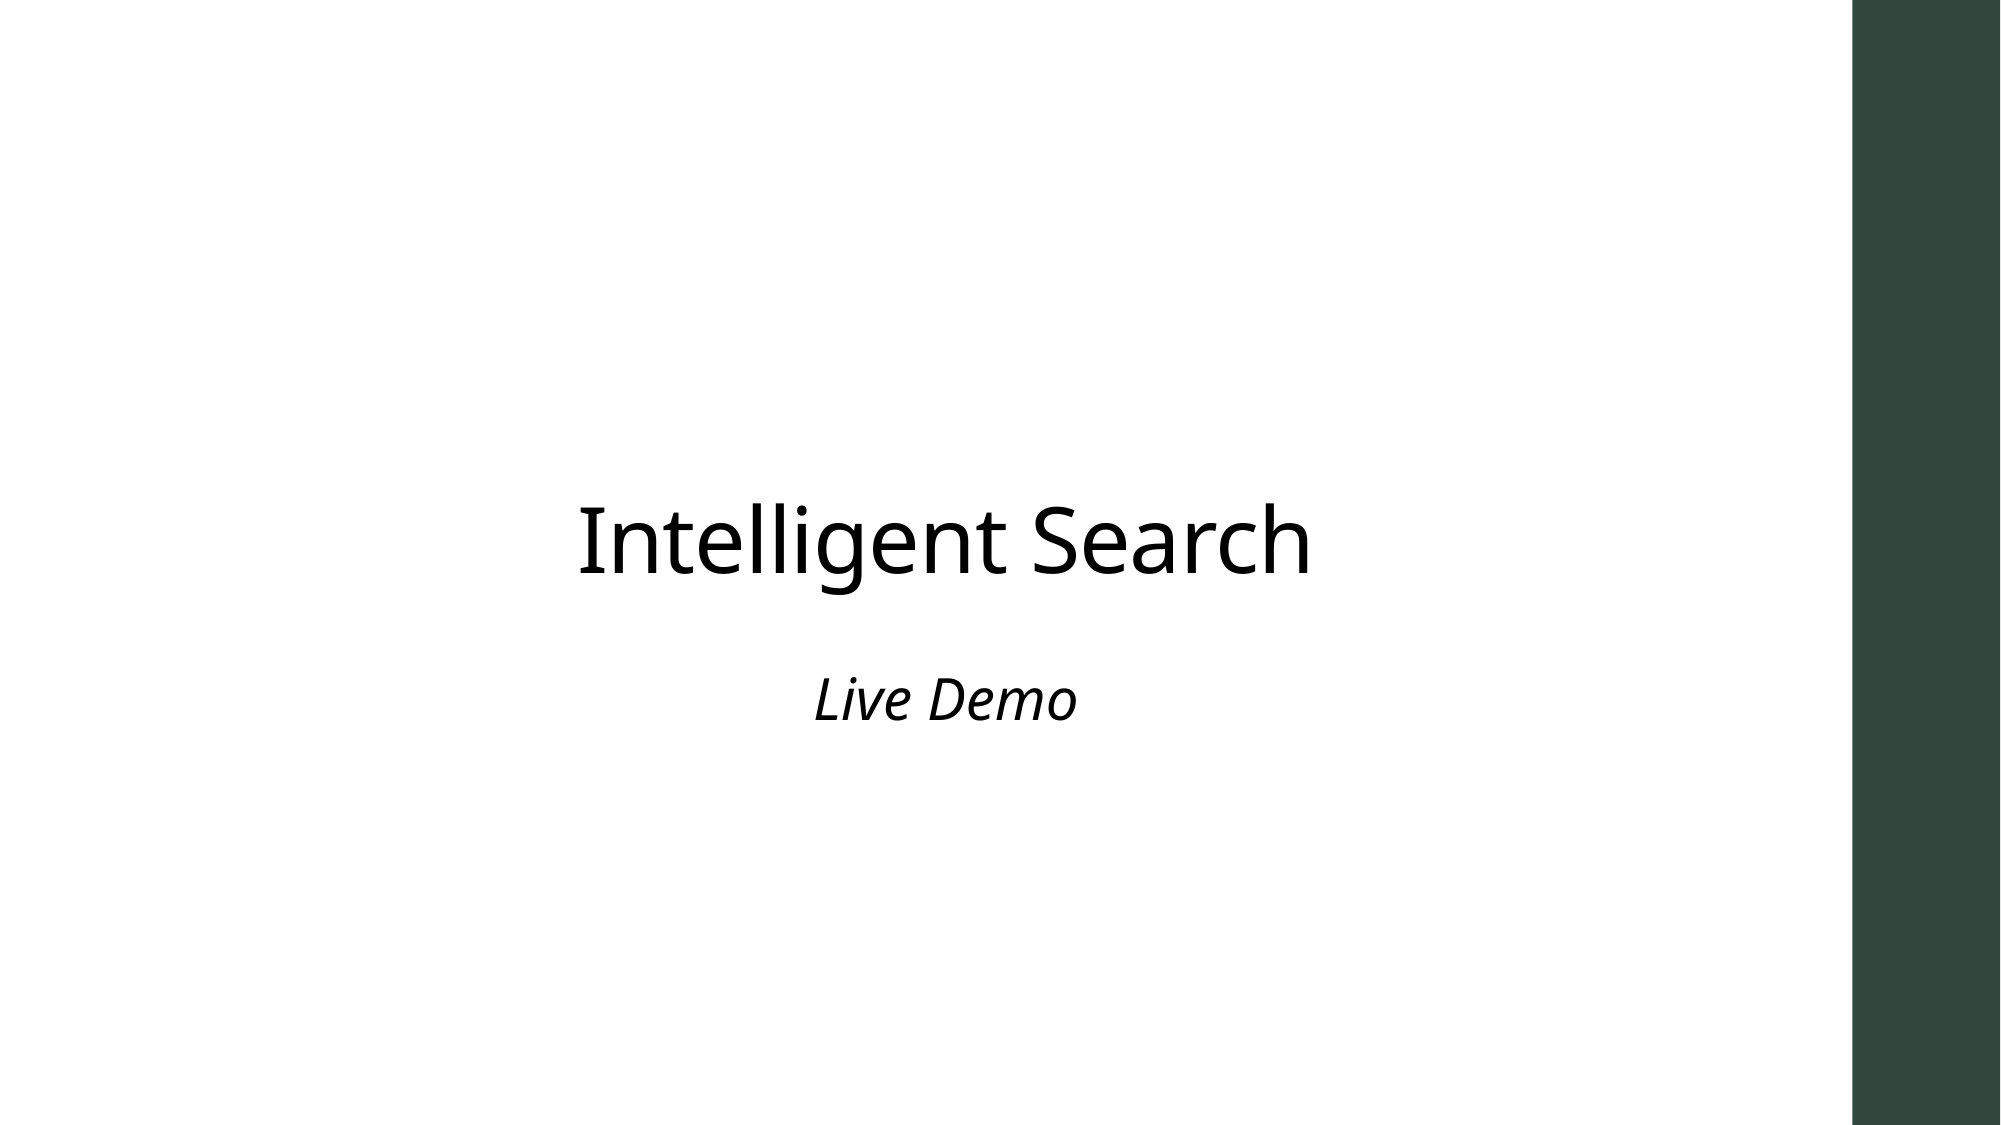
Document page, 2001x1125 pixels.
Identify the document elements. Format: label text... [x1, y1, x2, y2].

title Intelligent Search [223, 435, 1669, 653]
text_box Live Demo [223, 654, 1669, 740]
